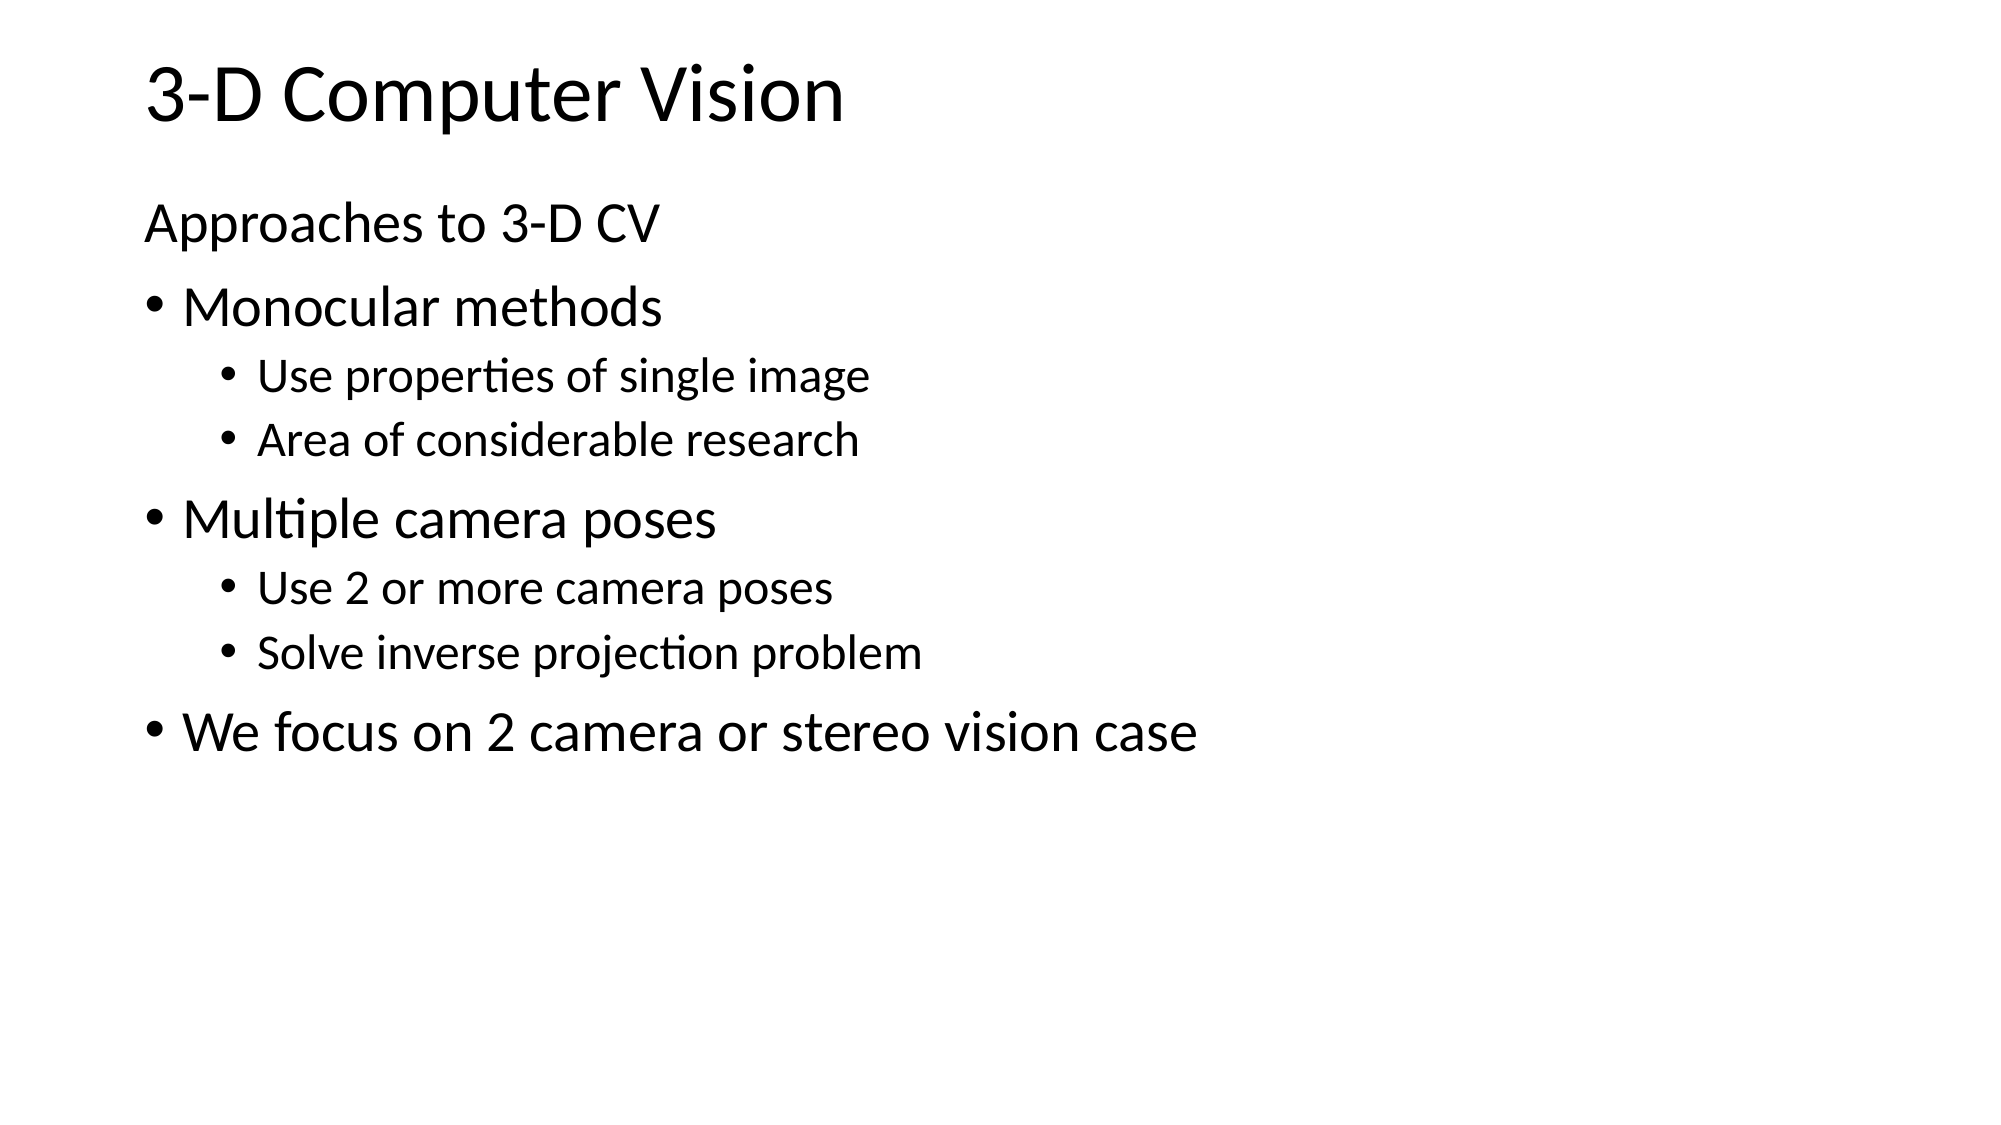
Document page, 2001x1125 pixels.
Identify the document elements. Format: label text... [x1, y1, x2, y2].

title 3-D Computer Vision [129, 22, 1855, 166]
list Approaches to 3-D CV Monocular methods Use properties of single image Area of considerable research Multiple camera poses Use 2 or more camera poses Solve inverse projection problem We focus on 2 camera or stereo vision case [129, 184, 1855, 1102]
